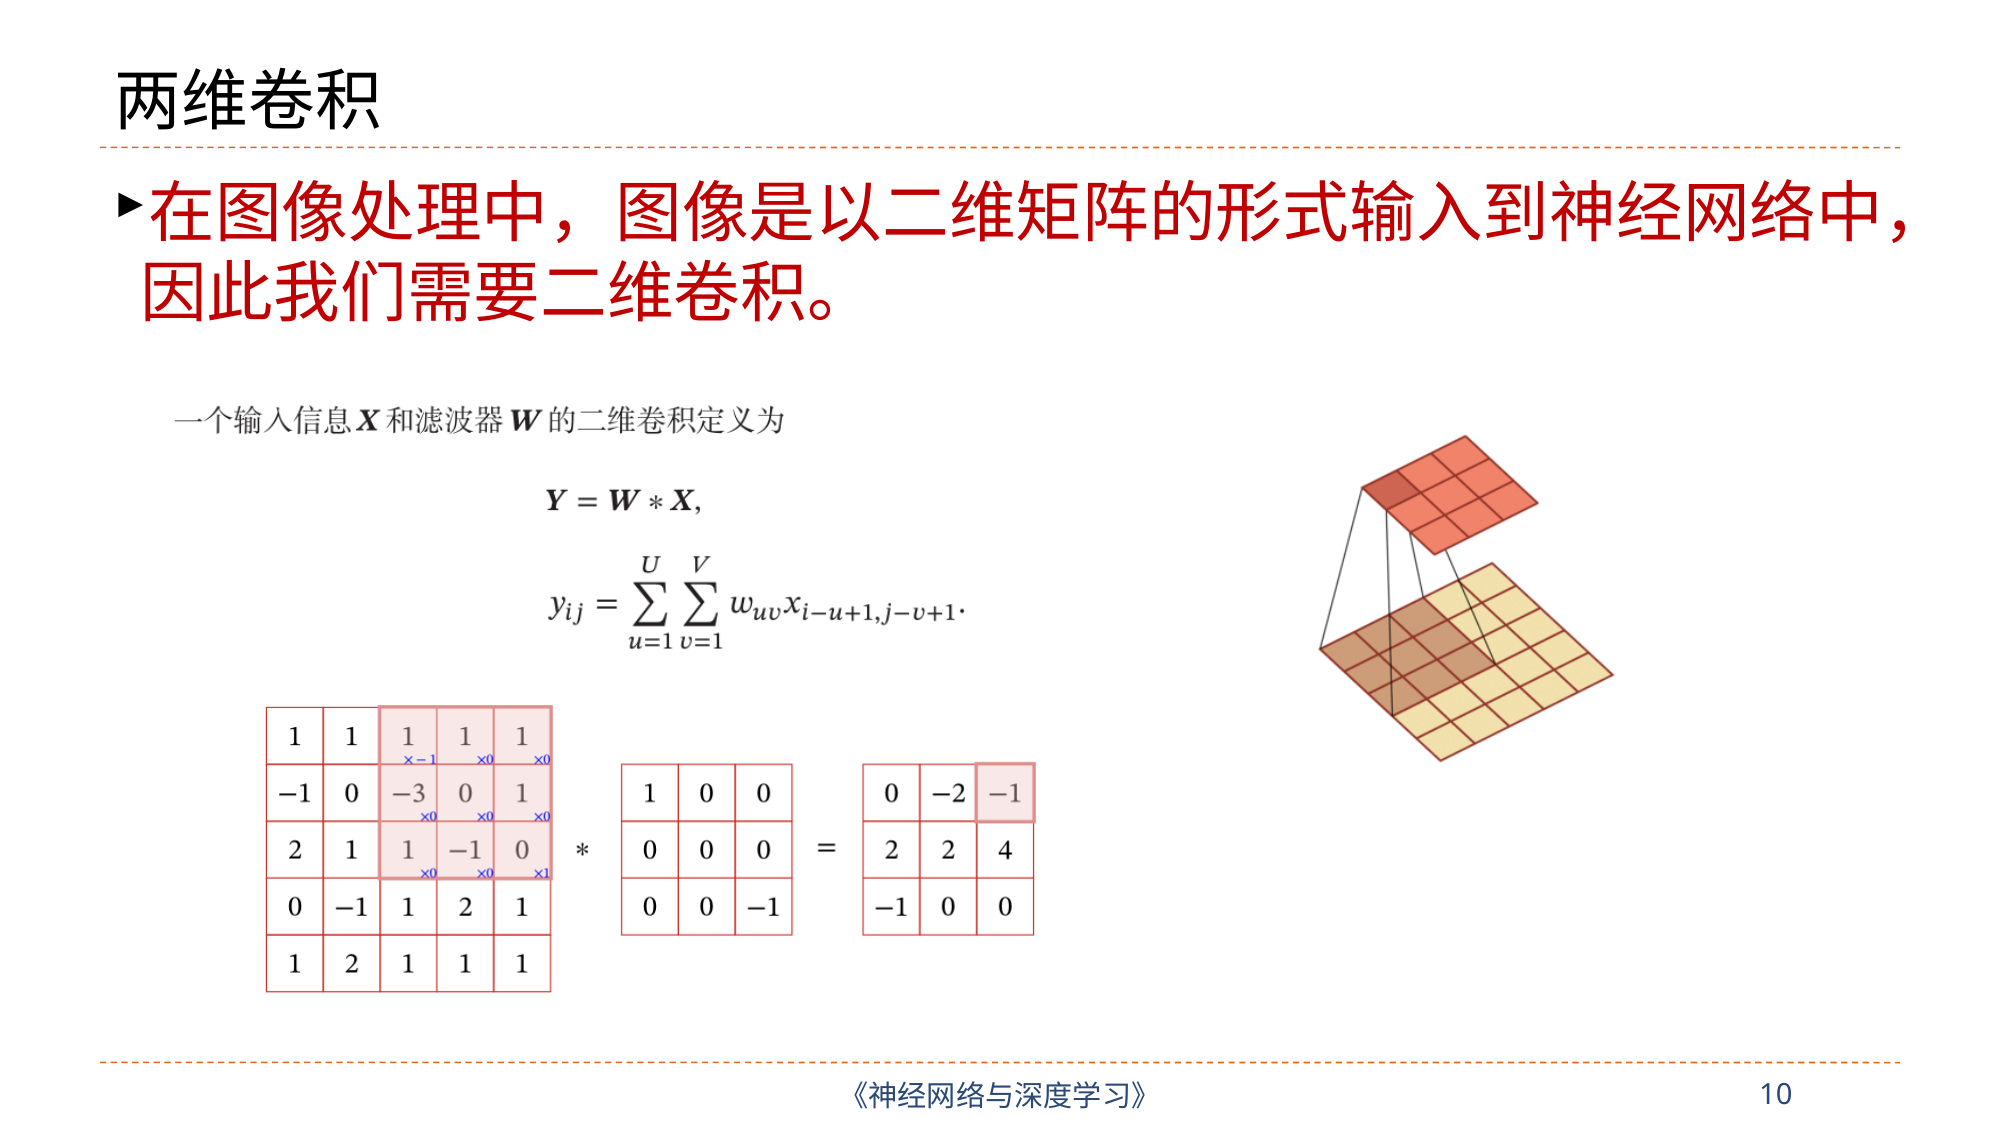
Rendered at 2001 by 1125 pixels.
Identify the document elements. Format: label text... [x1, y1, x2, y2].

picture [159, 387, 990, 669]
picture [249, 690, 1066, 1002]
title 两维卷积 [99, 24, 1900, 146]
list 在图像处理中，图像是以二维矩阵的形式输入到神经网络中，因此我们需要二维卷积。 [99, 162, 1900, 1050]
picture [1295, 410, 1638, 787]
